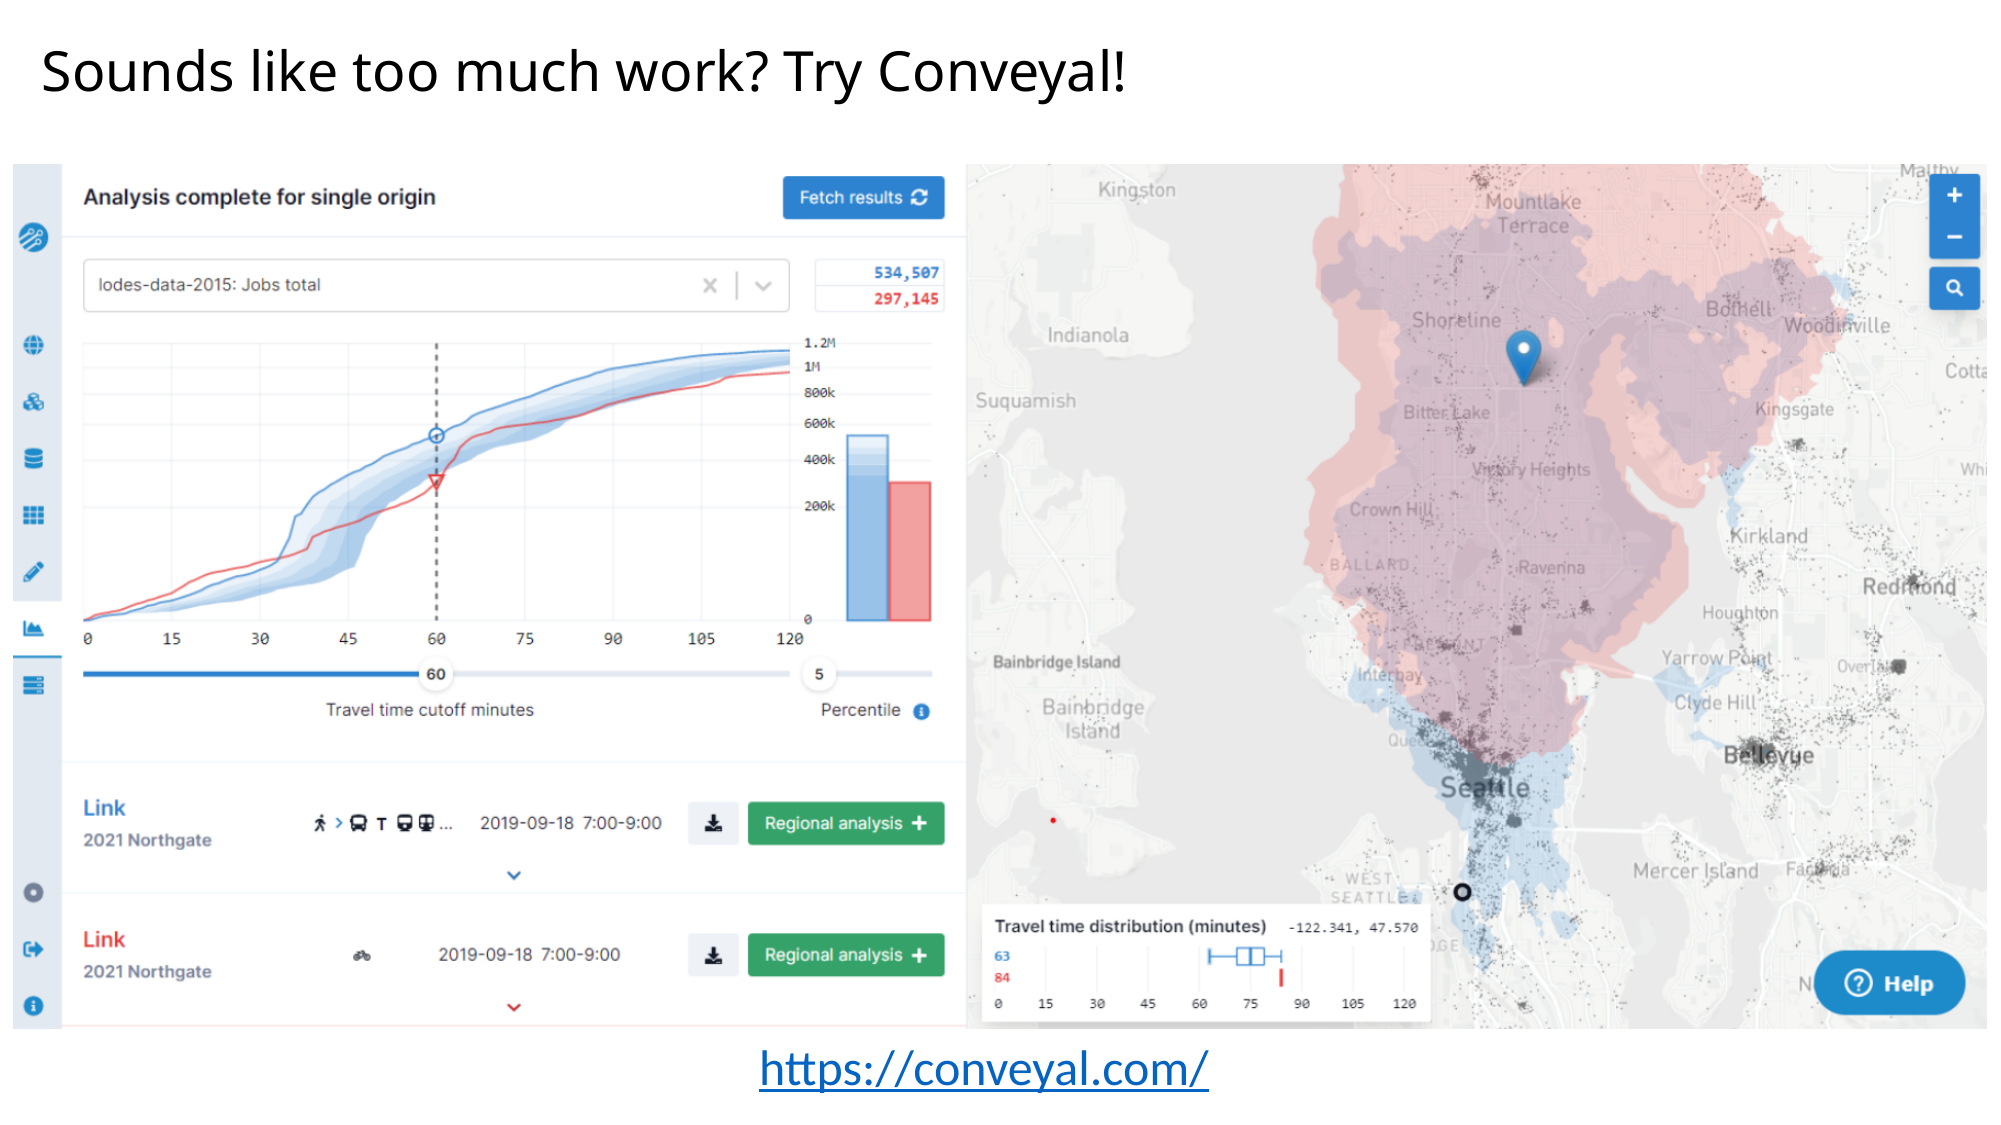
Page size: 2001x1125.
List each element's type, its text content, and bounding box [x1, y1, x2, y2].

picture [13, 164, 1987, 1029]
title Sounds like too much work? Try Conveyal! [26, 35, 1974, 112]
text_box https://conveyal.com/ [744, 1029, 1256, 1103]
